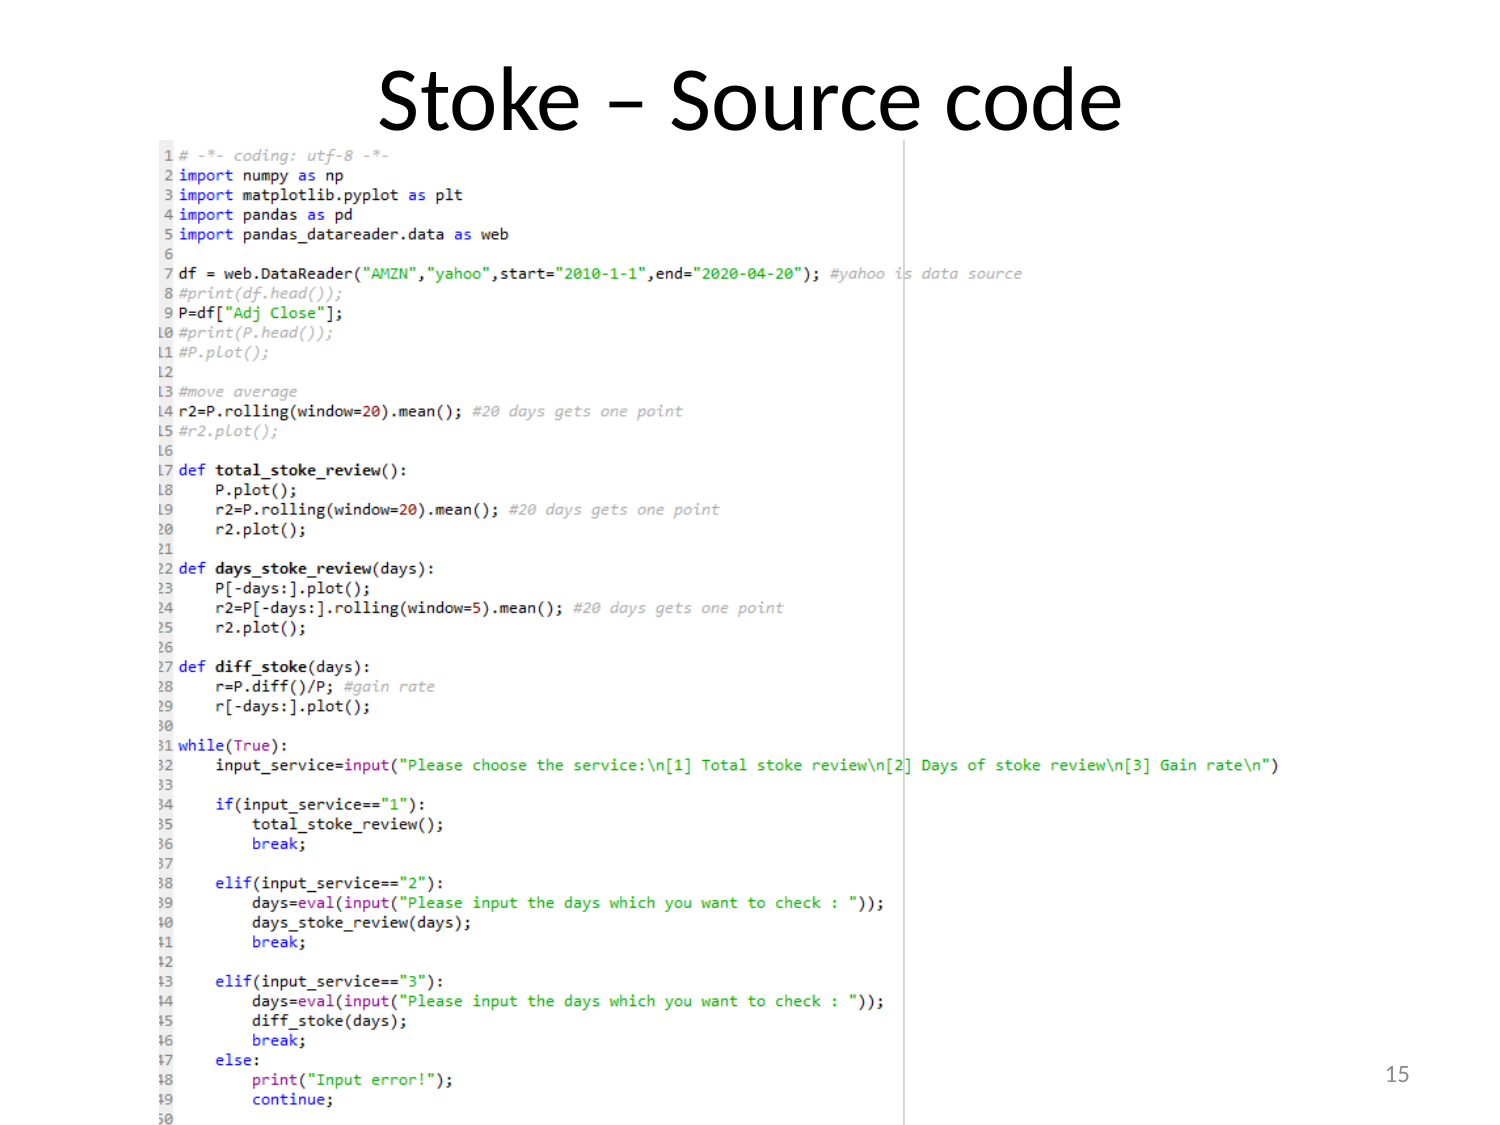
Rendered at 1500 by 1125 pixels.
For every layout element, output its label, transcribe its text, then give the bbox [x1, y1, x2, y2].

slide_number 15 [1298, 1042, 1425, 1103]
title Stoke – Source code [76, 0, 1427, 188]
picture [159, 140, 1294, 1125]
